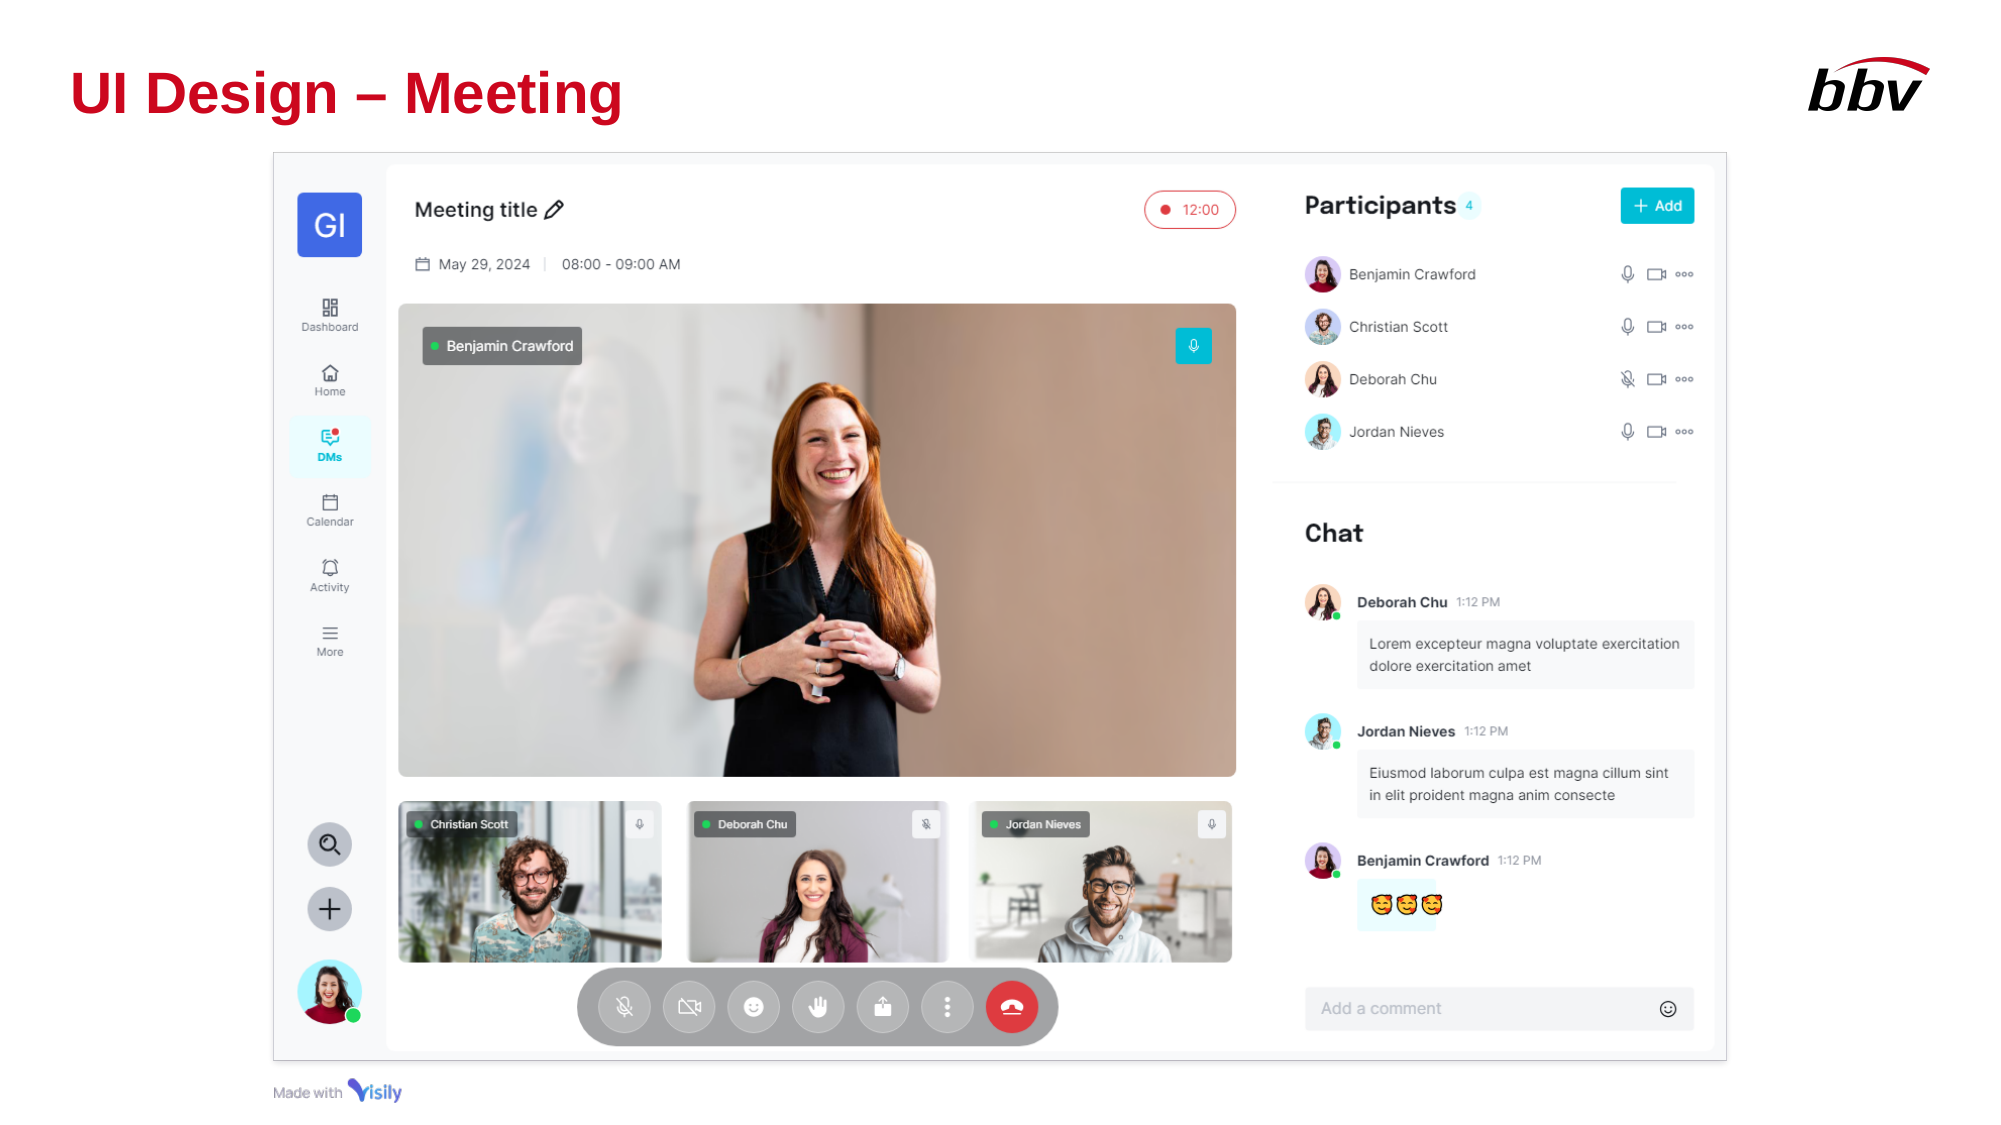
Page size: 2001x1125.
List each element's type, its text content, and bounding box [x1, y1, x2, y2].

picture [249, 128, 1751, 1125]
title UI Design – Meeting [70, 0, 1666, 181]
picture [1808, 57, 1930, 111]
